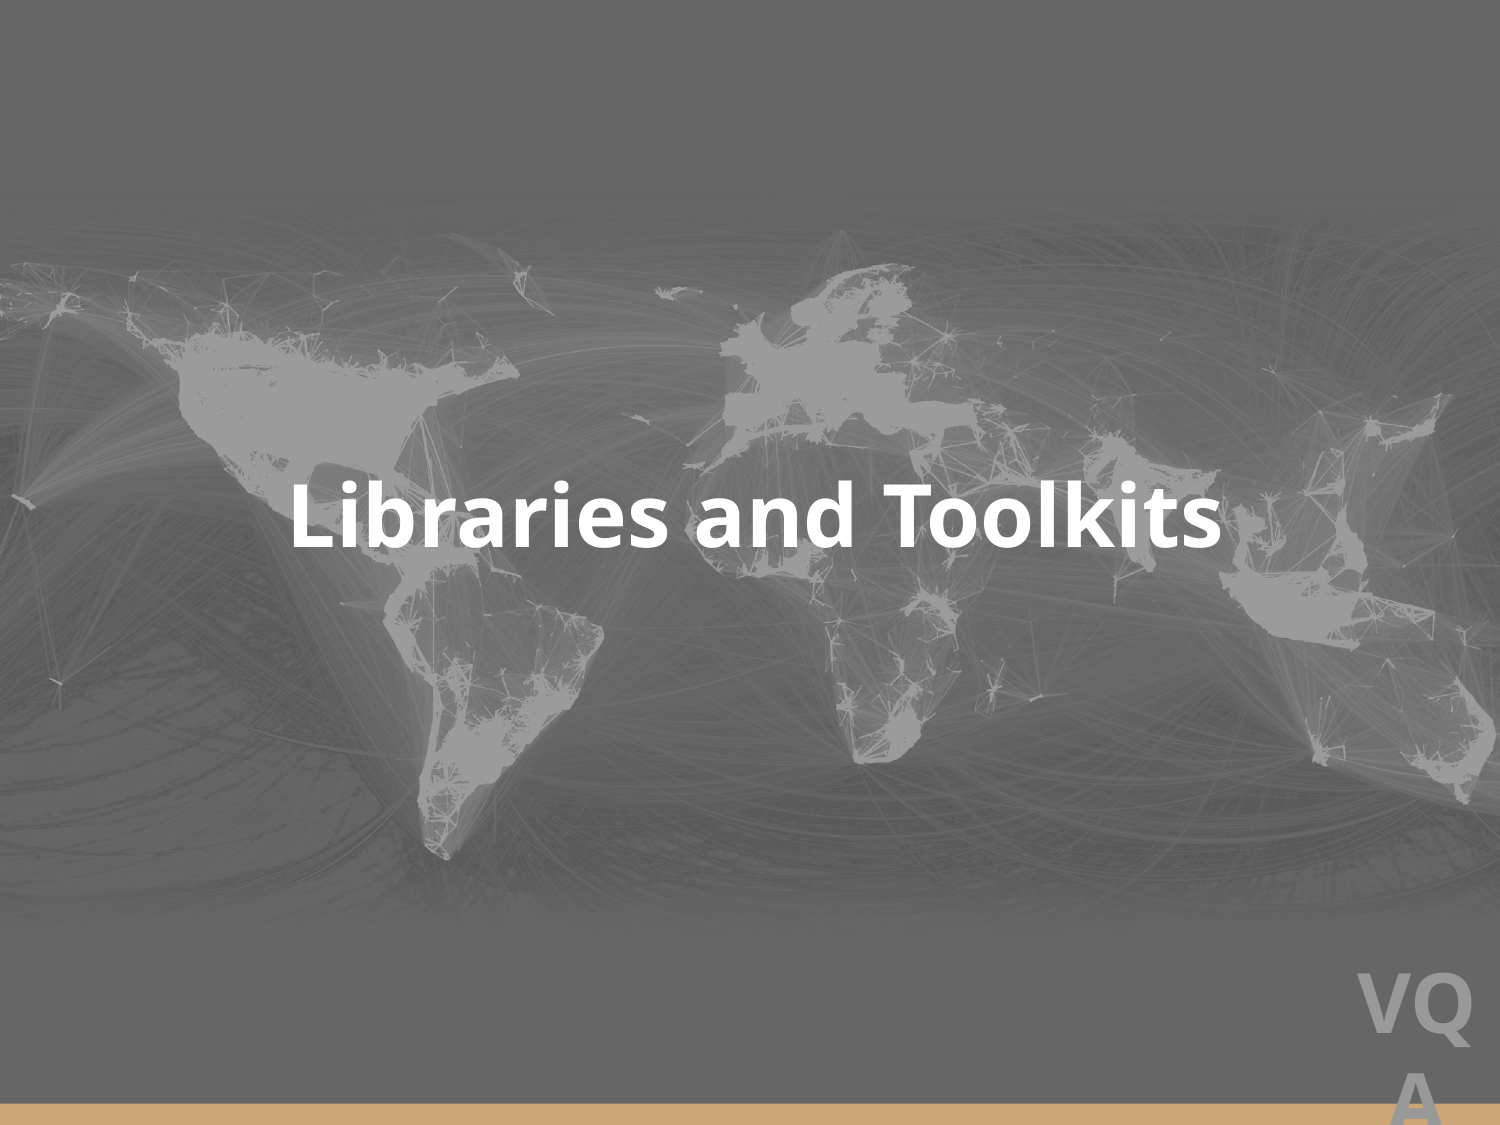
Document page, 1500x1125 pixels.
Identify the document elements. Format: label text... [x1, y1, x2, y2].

text_box VQA [1331, 1029, 1500, 1119]
picture [0, 177, 1500, 1023]
